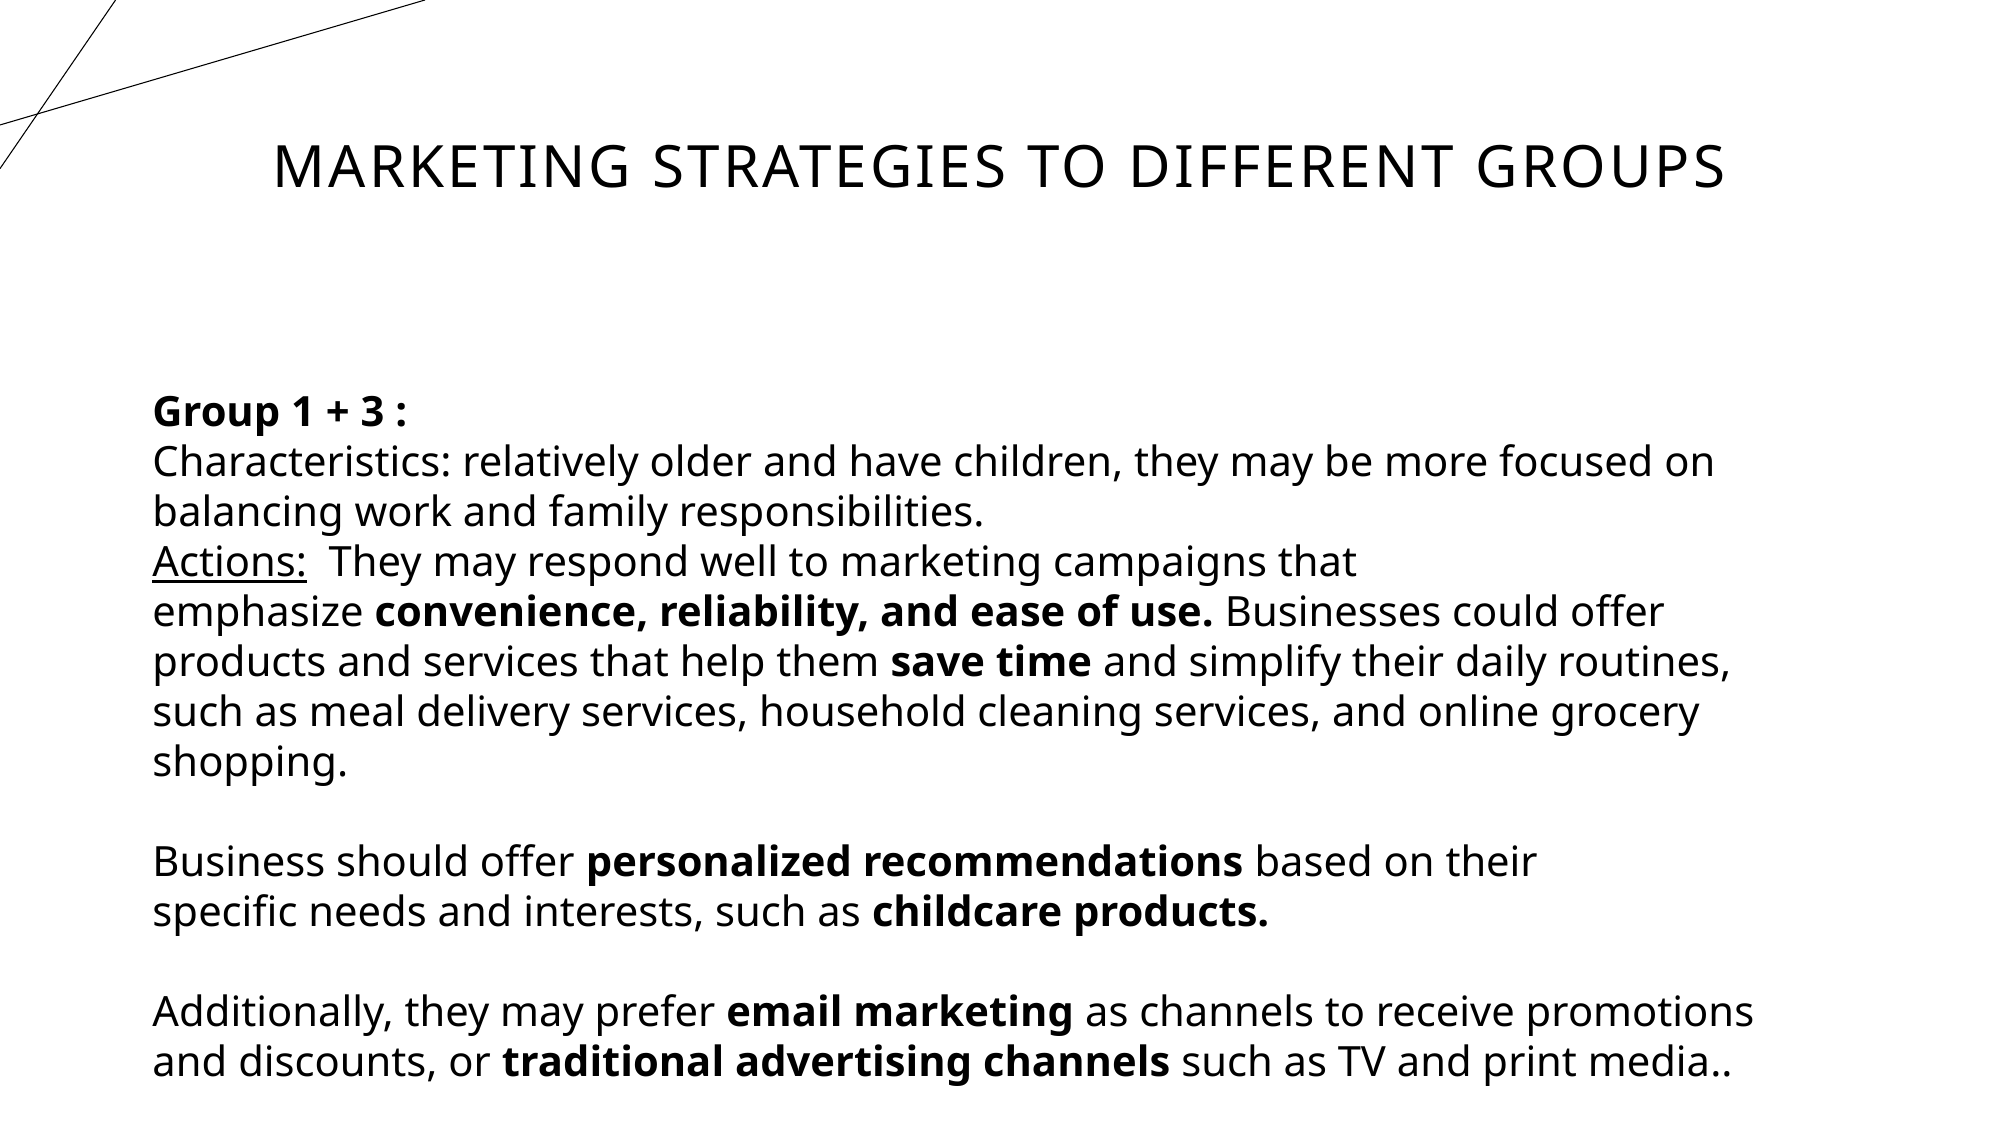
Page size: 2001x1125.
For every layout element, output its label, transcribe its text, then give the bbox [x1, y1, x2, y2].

text_box Group 1 + 3 : Characteristics: relatively older and have children, they may be more focused on balancing work and family responsibilities. Actions: They may respond well to marketing campaigns that emphasize convenience, reliability, and ease of use. Businesses could offer products and services that help them save time and simplify their daily routines, such as meal delivery services, household cleaning services, and online grocery shopping. Business should offer personalized recommendations based on their specific needs and interests, such as childcare products. Additionally, they may prefer email marketing as channels to receive promotions and discounts, or traditional advertising channels such as TV and print media.. [137, 278, 1799, 1093]
title Marketing Strategies to different groups [137, 59, 1863, 278]
